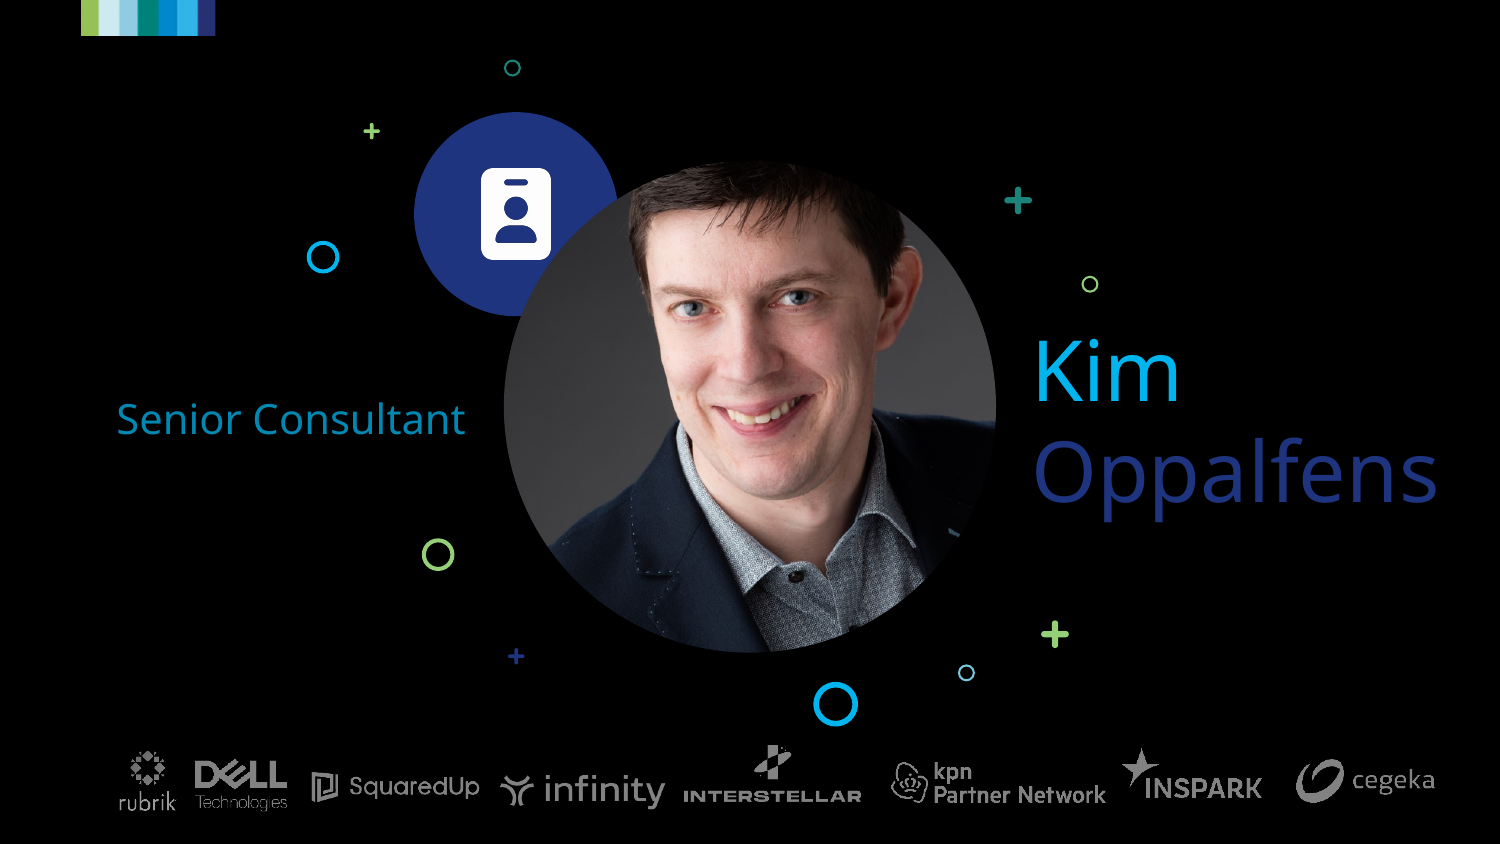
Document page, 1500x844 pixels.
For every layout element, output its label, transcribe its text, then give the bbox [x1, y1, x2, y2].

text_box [1040, 620, 1070, 649]
text_box [419, 536, 457, 574]
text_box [507, 661, 525, 665]
picture [81, 0, 157, 36]
picture [1121, 748, 1262, 798]
picture [891, 762, 1106, 803]
picture [481, 160, 997, 653]
text_box [304, 238, 342, 276]
text_box [411, 110, 604, 317]
picture [1286, 751, 1450, 810]
text_box Kim Oppalfens [1016, 309, 1500, 527]
text_box [1079, 273, 1101, 295]
text_box Senior Consultant [45, 360, 481, 451]
text_box [955, 662, 977, 684]
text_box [363, 122, 381, 140]
text_box [501, 57, 523, 79]
picture [102, 723, 861, 844]
picture [178, 0, 216, 36]
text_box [1004, 186, 1033, 215]
text_box [811, 679, 861, 729]
